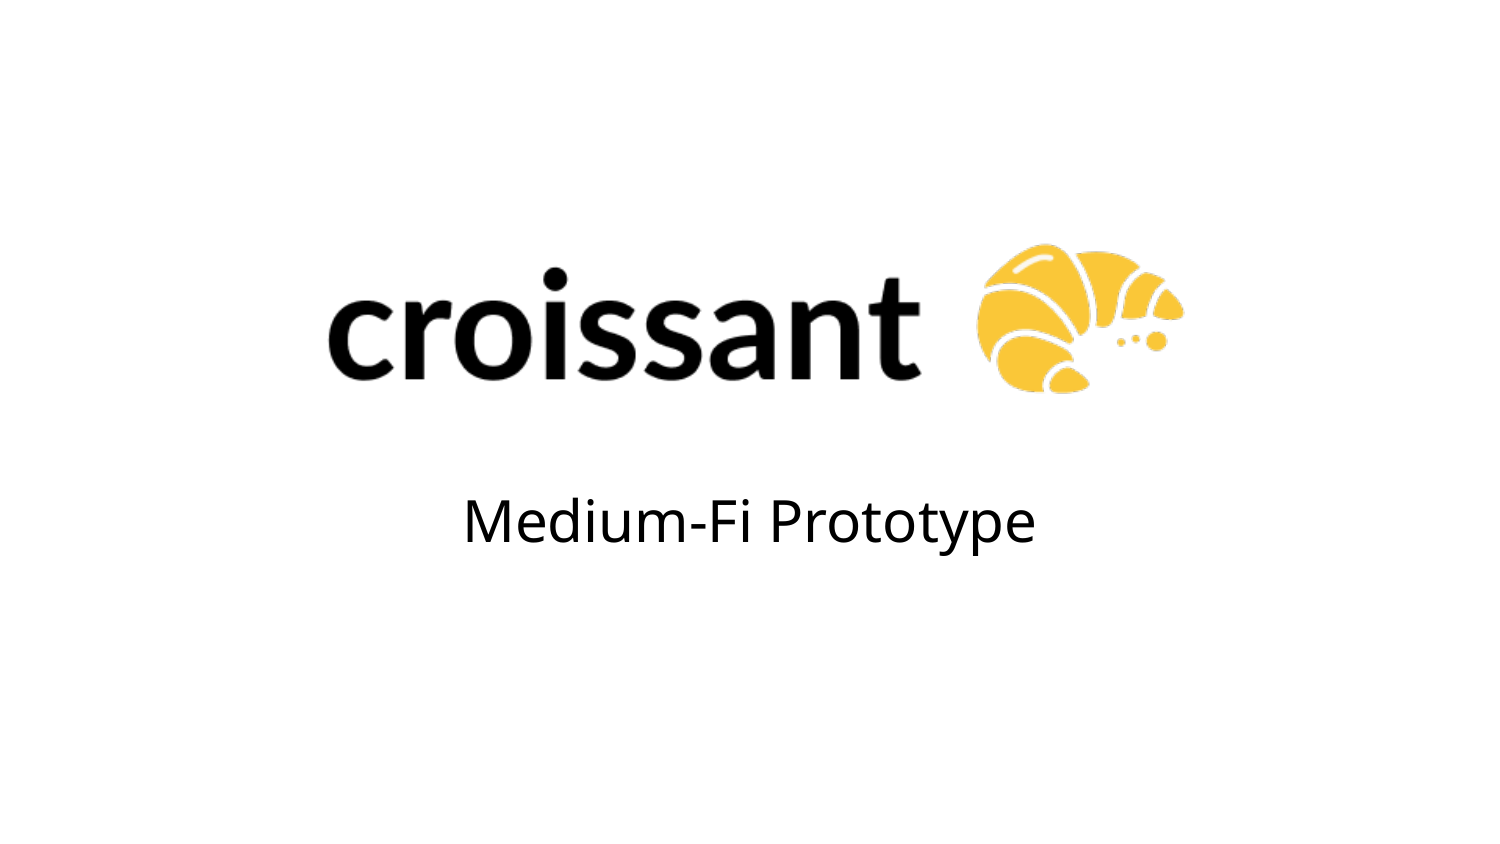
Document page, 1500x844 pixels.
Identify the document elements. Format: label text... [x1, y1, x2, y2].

picture [309, 238, 1191, 423]
subtitle Medium-Fi Prototype [51, 464, 1449, 595]
